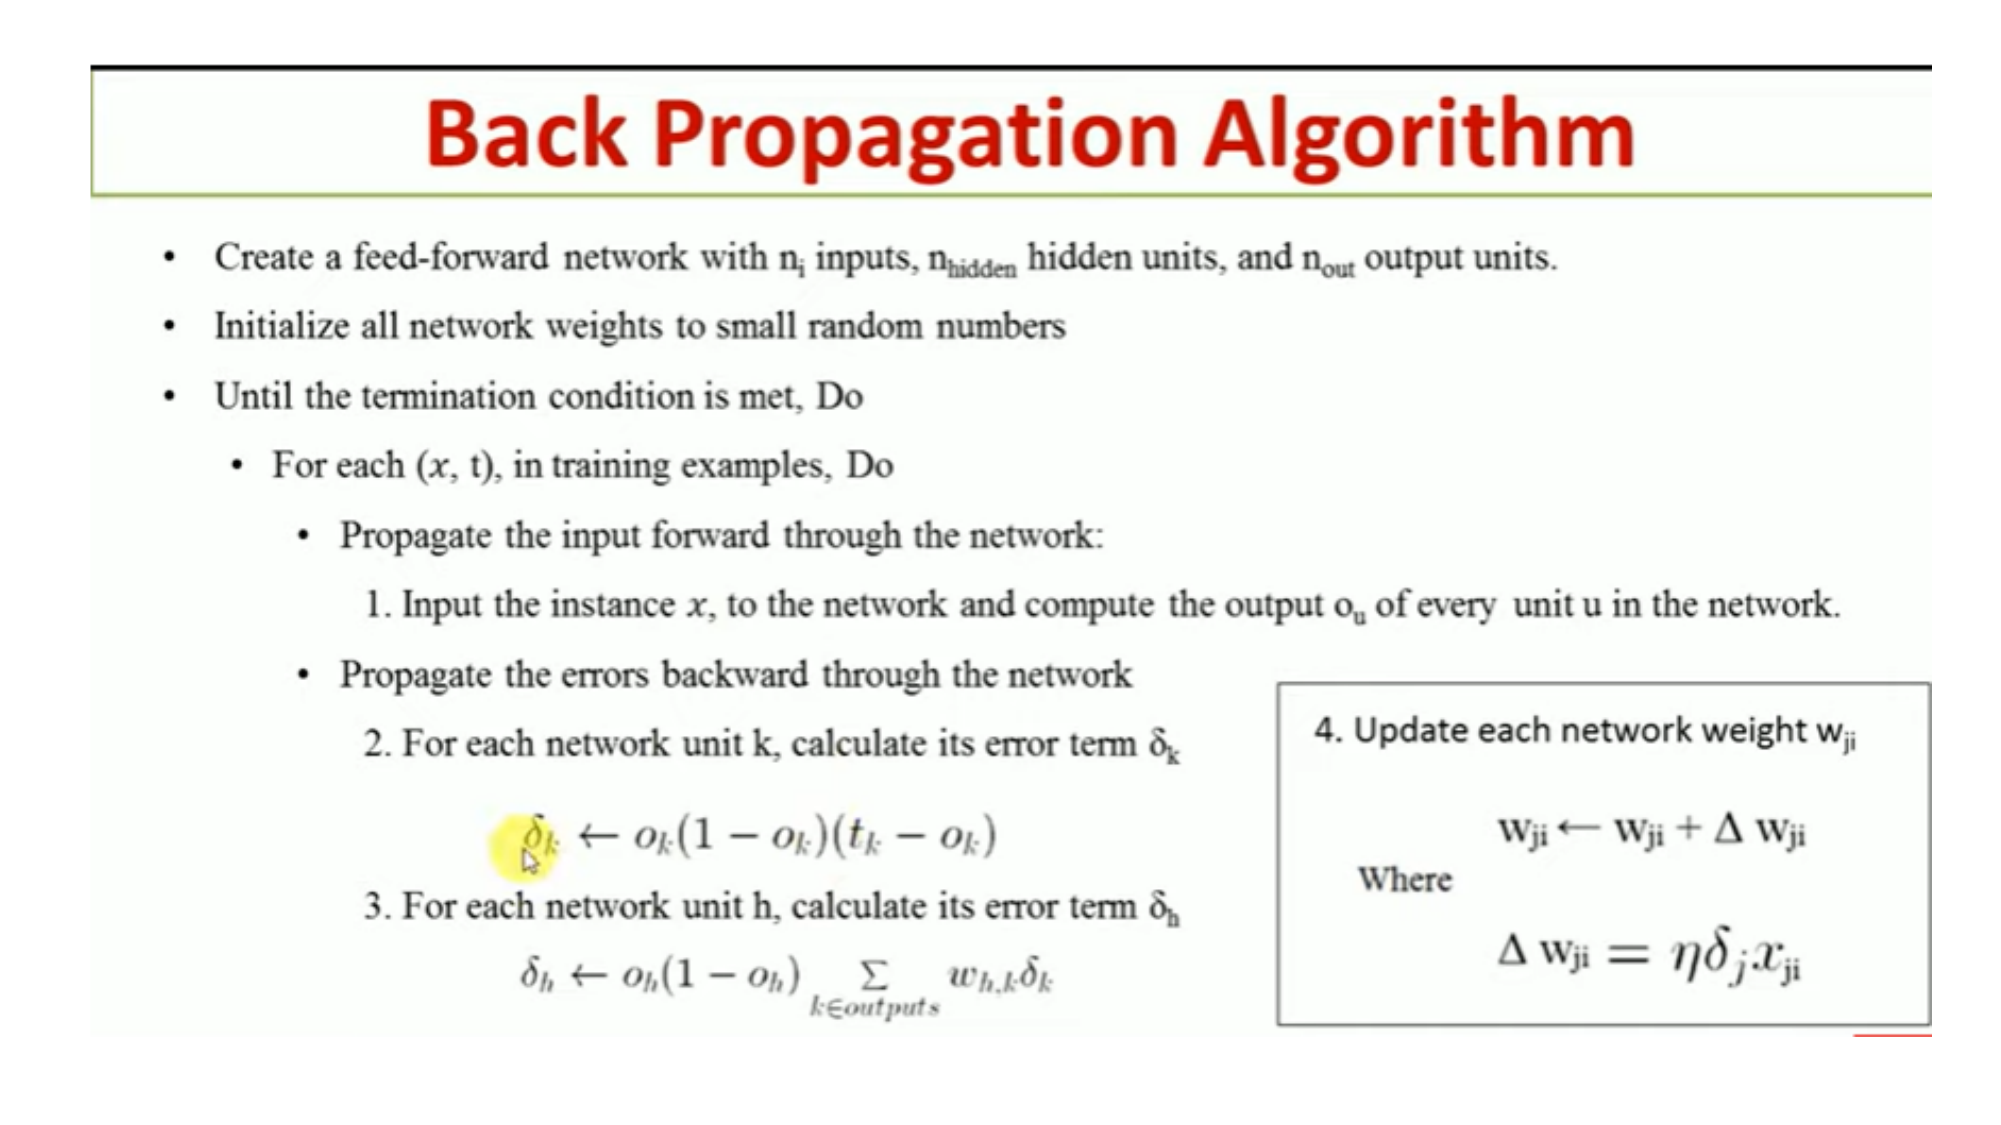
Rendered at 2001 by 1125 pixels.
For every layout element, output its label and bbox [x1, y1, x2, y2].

picture [89, 55, 1932, 1037]
